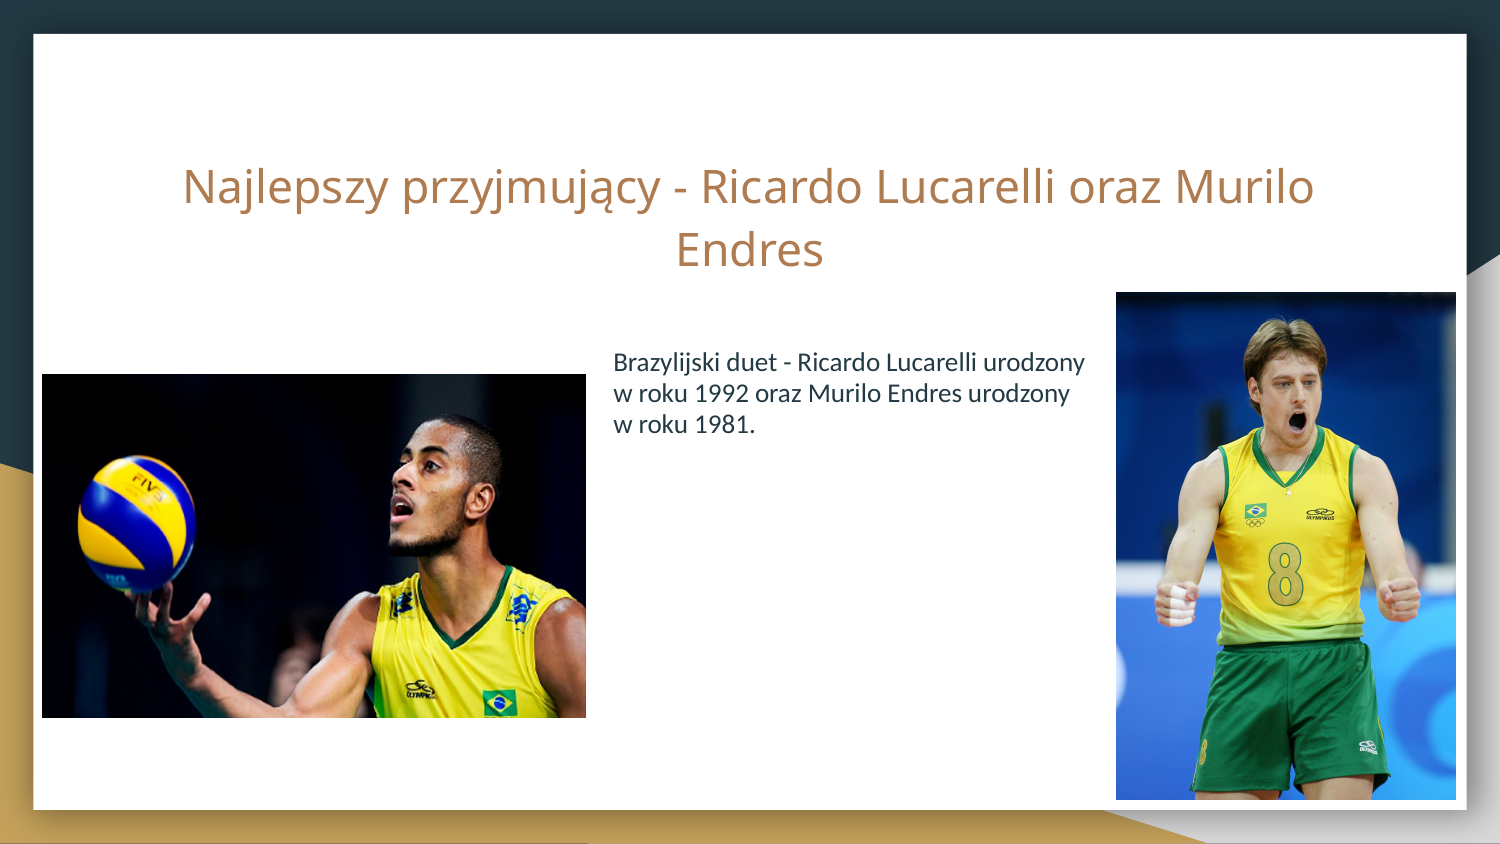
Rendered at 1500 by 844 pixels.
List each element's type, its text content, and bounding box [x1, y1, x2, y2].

picture [42, 374, 586, 718]
title Najlepszy przyjmujący - Ricardo Lucarelli oraz Murilo Endres [134, 138, 1366, 296]
list Brazylijski duet - Ricardo Lucarelli urodzony w roku 1992 oraz Murilo Endres urodzony w roku 1981. [598, 331, 1104, 729]
picture [1116, 292, 1456, 801]
